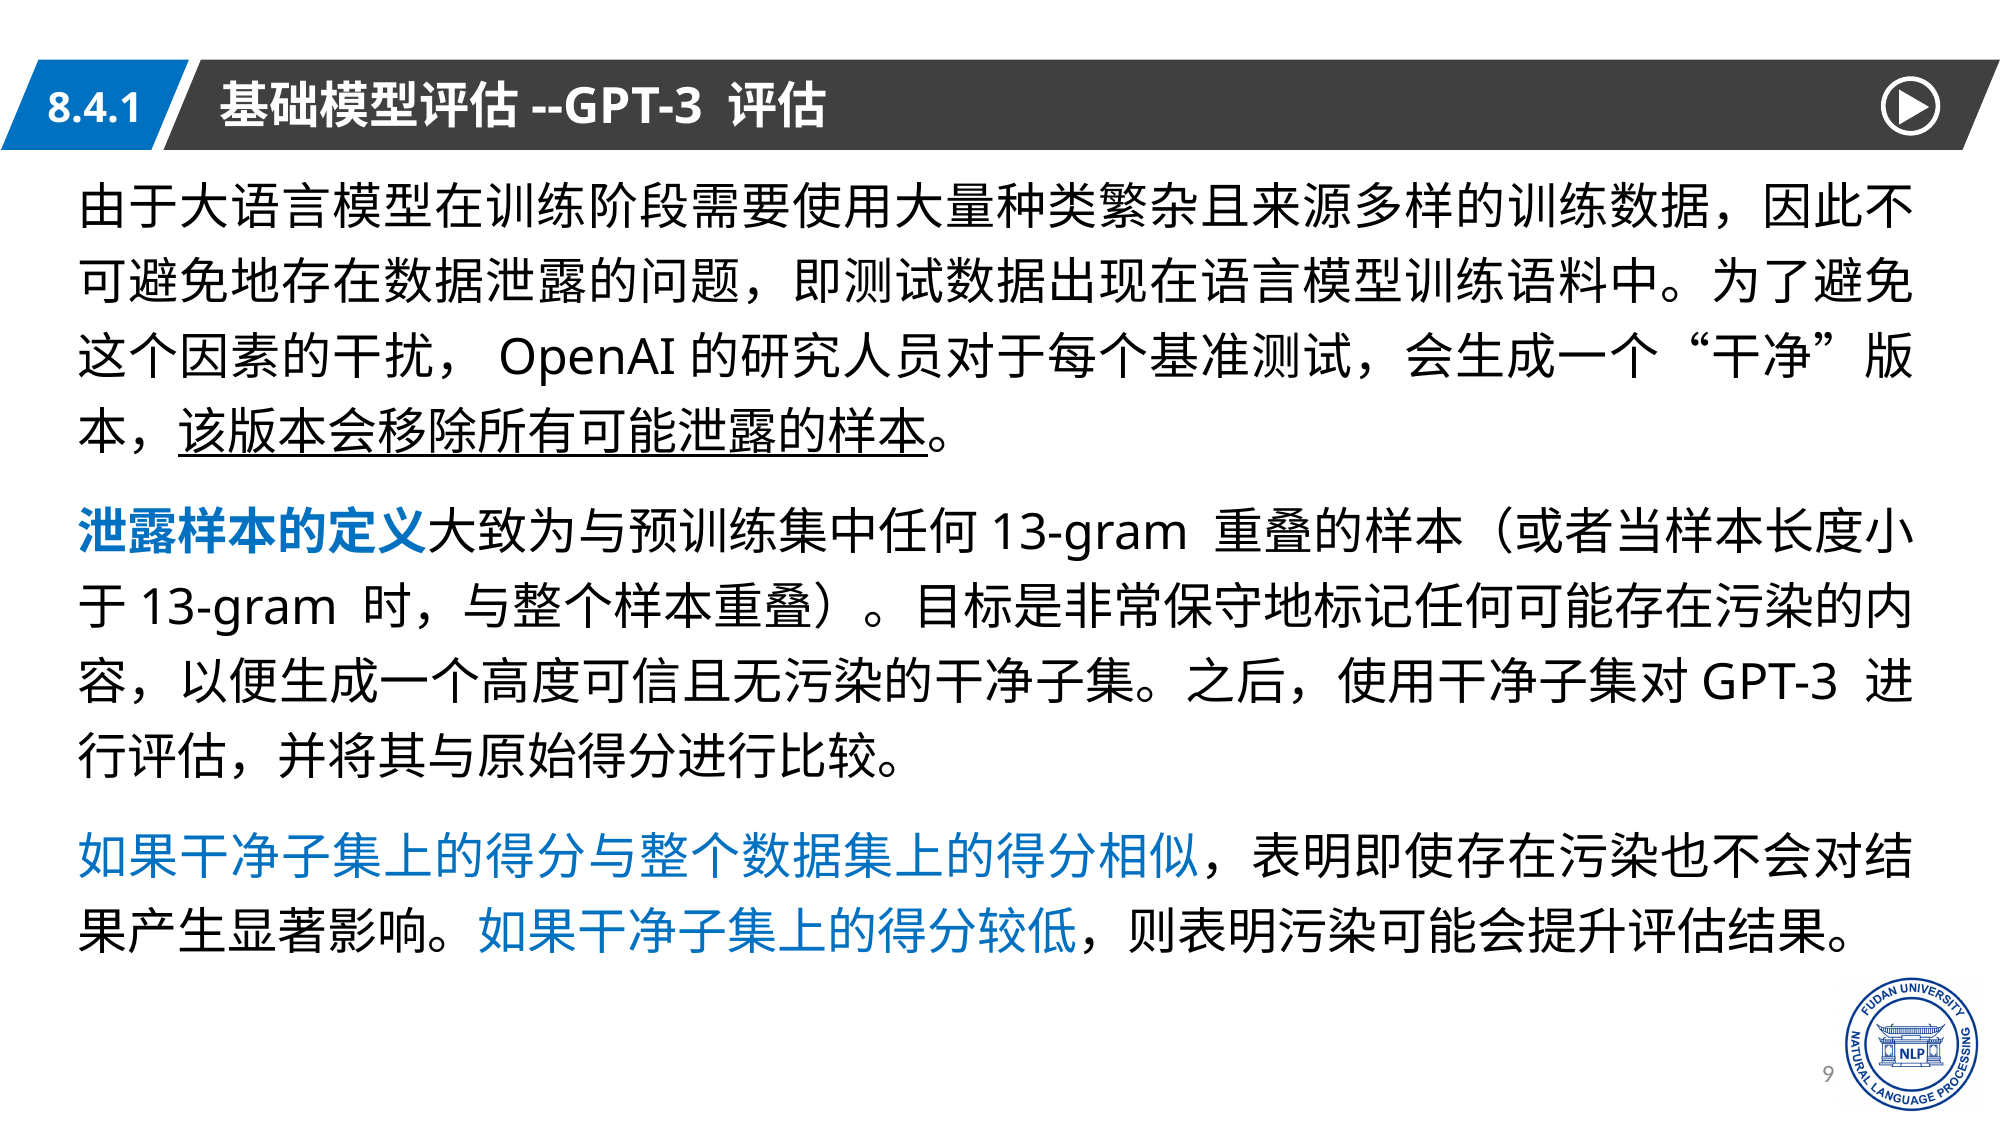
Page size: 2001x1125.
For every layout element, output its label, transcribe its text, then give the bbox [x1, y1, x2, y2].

text_box [163, 59, 2000, 150]
slide_number 91 [1412, 1068, 1863, 1103]
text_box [1883, 78, 1939, 134]
text_box [1, 89, 157, 150]
picture [1834, 972, 1985, 1117]
text_box 由于大语言模型在训练阶段需要使用大量种类繁杂且来源多样的训练数据，因此不可避免地存在数据泄露的问题，即测试数据出现在语言模型训练语料中。为了避免这个因素的干扰，OpenAI的研究人员对于每个基准测试，会生成一个“干净”版本，该版本会移除所有可能泄露的样本。 泄露样本的定义大致为与预训练集中任何13-gram 重叠的样本（或者当样本长度小于13-gram 时，与整个样本重叠）。目标是非常保守地标记任何可能存在污染的内容，以便生成一个高度可信且无污染的干净子集。之后，使用干净子集对GPT-3 进行评估，并将其与原始得分进行比较。 如果干净子集上的得分与整个数据集上的得分相似，表明即使存在污染也不会对结果产生显著影响。如果干净子集上的得分较低，则表明污染可能会提升评估结果。 [62, 152, 1930, 1068]
text_box [32, 59, 189, 120]
text_box 基础模型评估--GPT-3 评估 [204, 66, 843, 142]
text_box 8.4.1 [26, 73, 164, 138]
